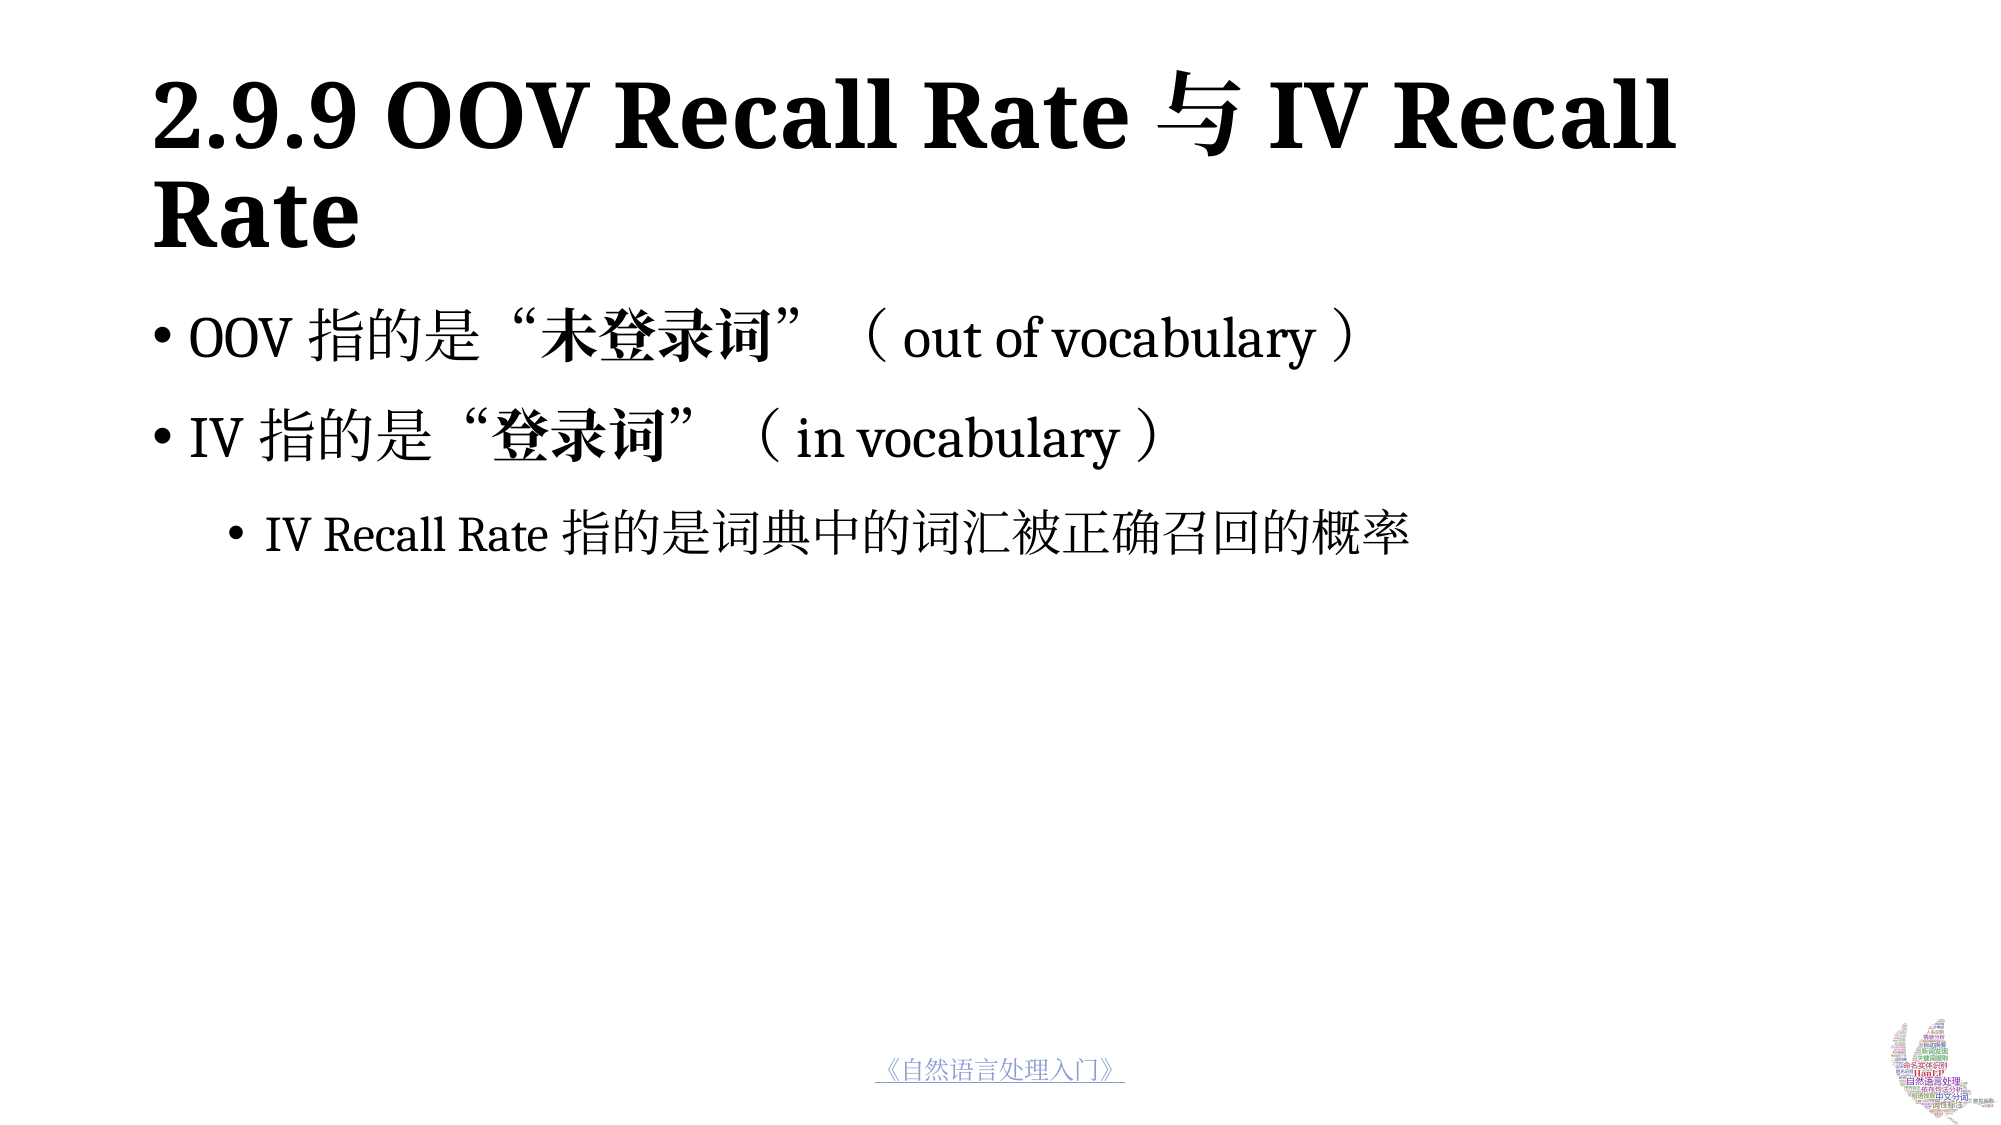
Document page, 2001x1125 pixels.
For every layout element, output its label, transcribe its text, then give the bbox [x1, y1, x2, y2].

footer 《自然语言处理入门》 [662, 1042, 1338, 1103]
list OOV指的是“未登录词”（out of vocabulary） IV指的是“登录词”（in vocabulary） IV Recall Rate指的是词典中的词汇被正确召回的概率 [137, 299, 1863, 1014]
picture [1888, 1016, 2000, 1125]
title 2.9.9 OOV Recall Rate与IV Recall Rate [137, 59, 1863, 278]
